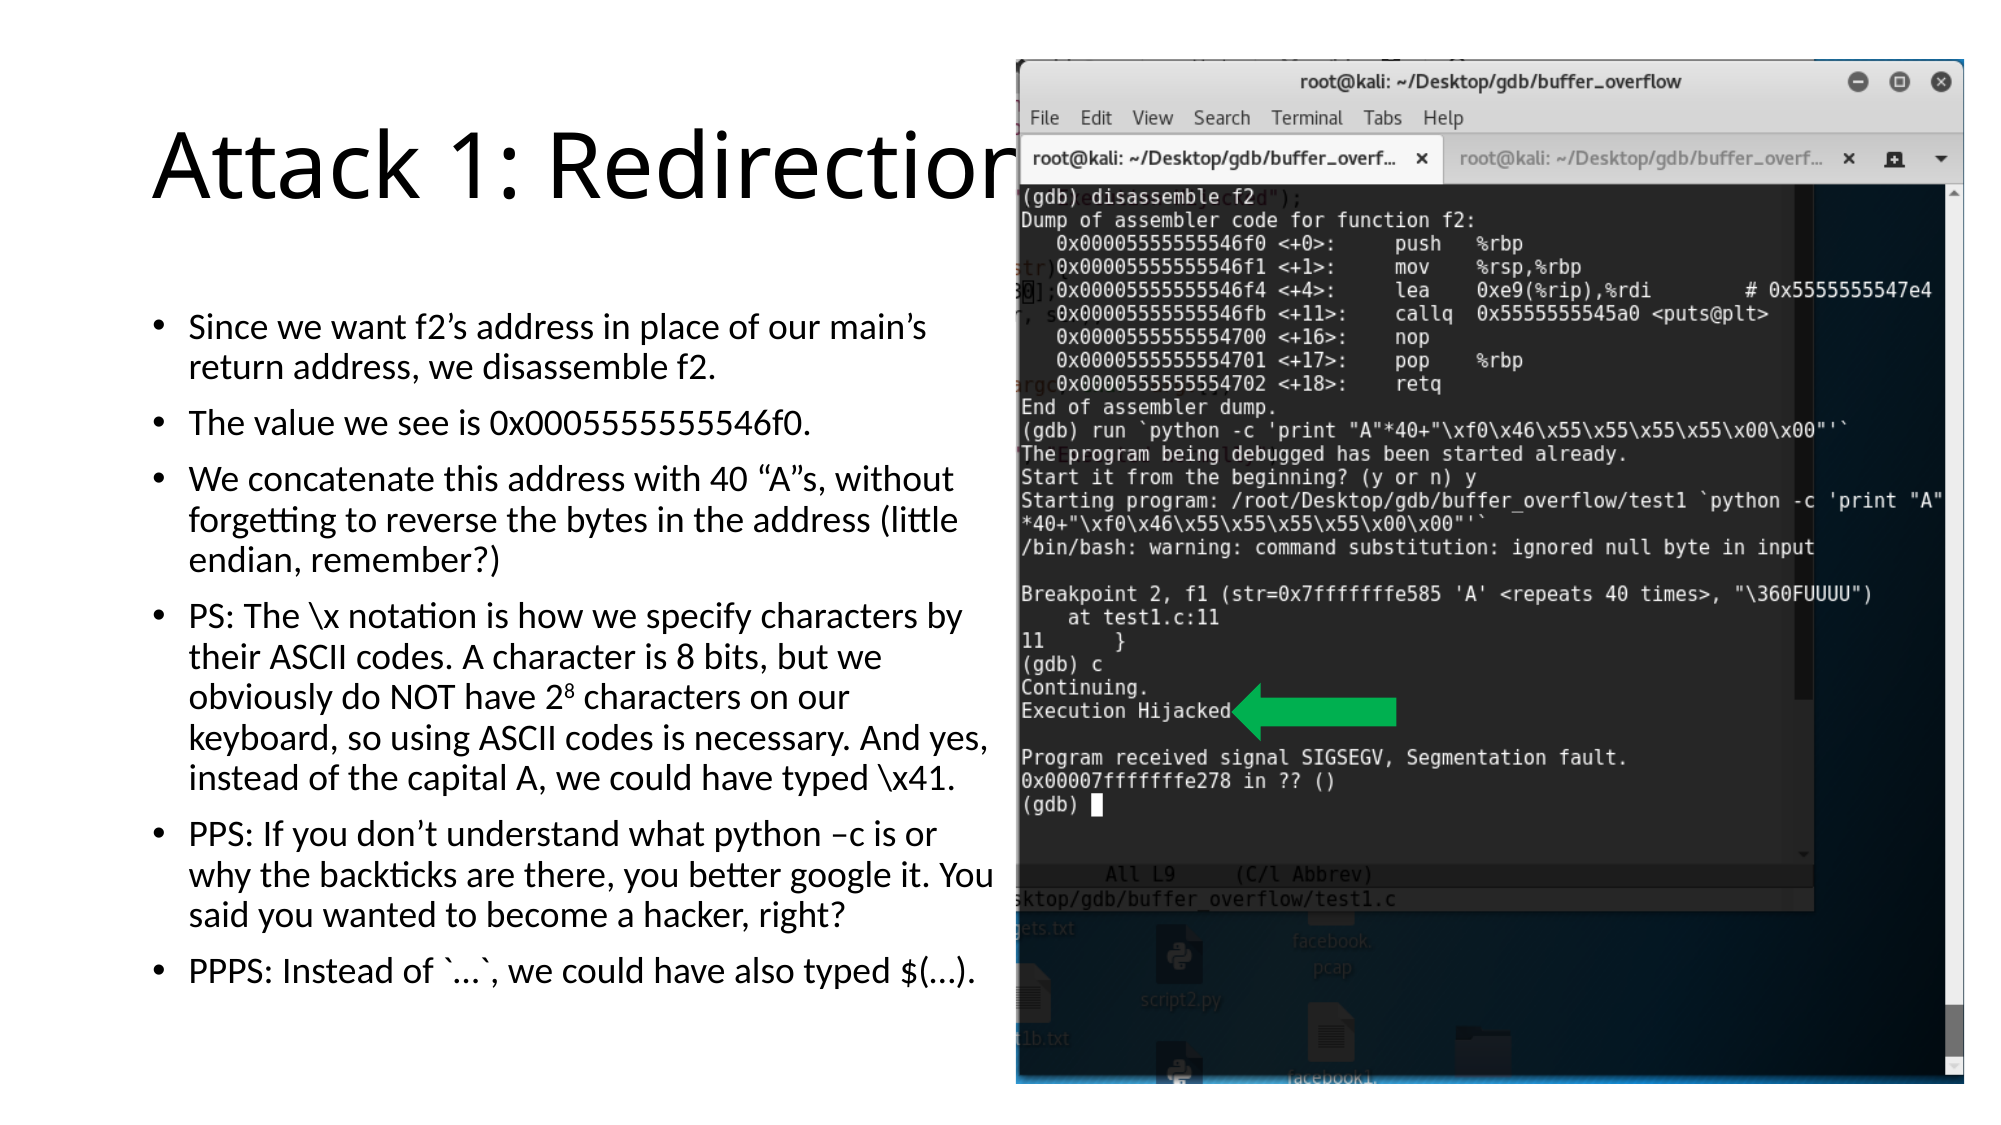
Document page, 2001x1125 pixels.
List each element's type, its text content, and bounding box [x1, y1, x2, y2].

picture [1015, 59, 1965, 1084]
title Attack 1: Redirection [137, 59, 1015, 278]
list Since we want f2’s address in place of our main’s return address, we disassemble f2. The value we see is 0x0005555555546f0. We concatenate this address with 40 “A”s, without forgetting to reverse the bytes in the address (little endian, remember?) PS: The \x notation is how we specify characters by their ASCII codes. A character is 8 bits, but we obviously do NOT have 28 characters on our keyboard, so using ASCII codes is necessary. And yes, instead of the capital A, we could have typed \x41. PPS: If you don’t understand what python –c is or why the backticks are there, you better google it. You said you wanted to become a hacker, right? PPPS: Instead of `…`, we could have also typed $(…). [137, 299, 1015, 1014]
